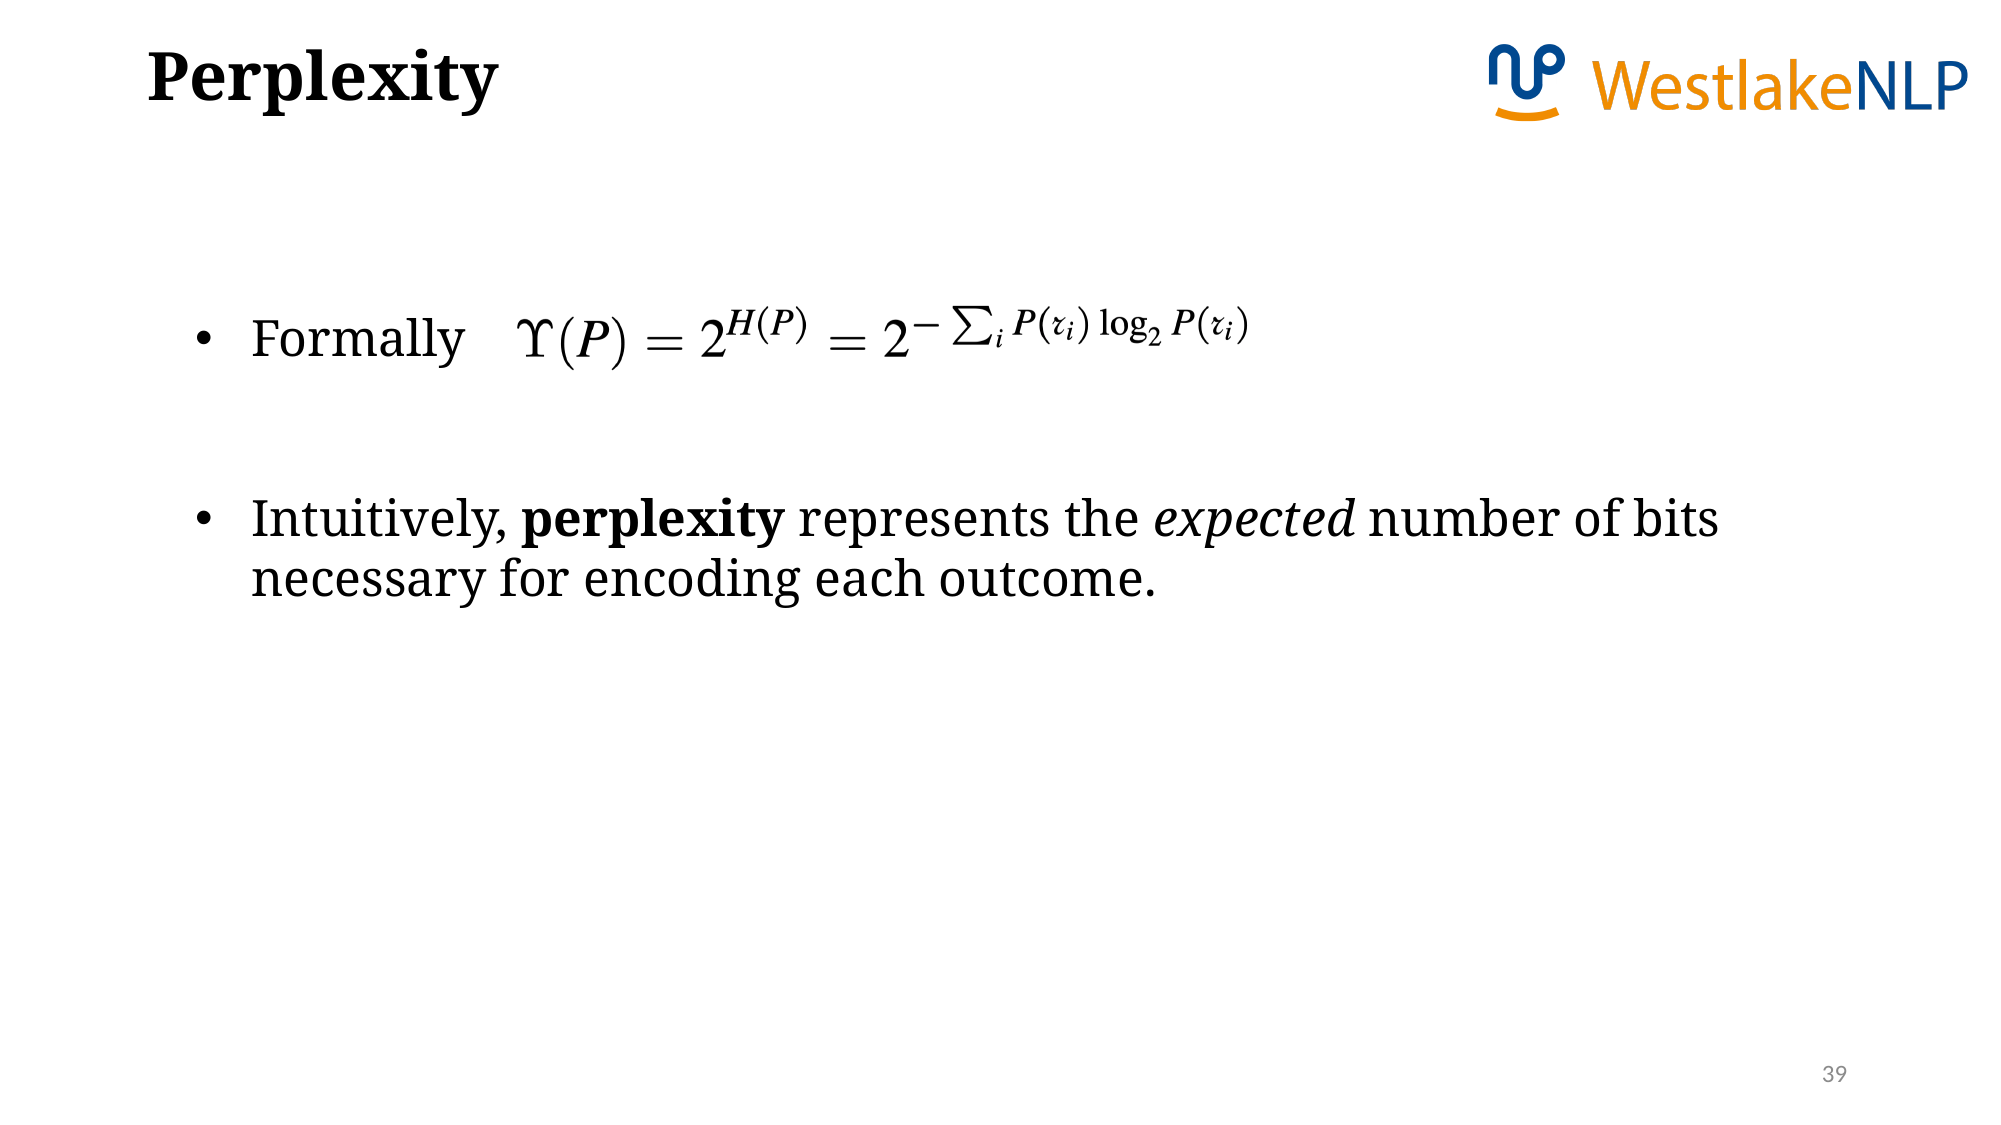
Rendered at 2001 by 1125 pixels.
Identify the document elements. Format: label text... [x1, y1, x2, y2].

slide_number 39 [1412, 1042, 1863, 1103]
text_box Perplexity [132, 26, 1182, 122]
text_box Formally Intuitively, perplexity represents the expected number of bits necessary for encoding each outcome. [180, 239, 1776, 735]
picture [498, 274, 1255, 375]
picture [1459, 0, 2000, 170]
text_box [975, 537, 1025, 588]
